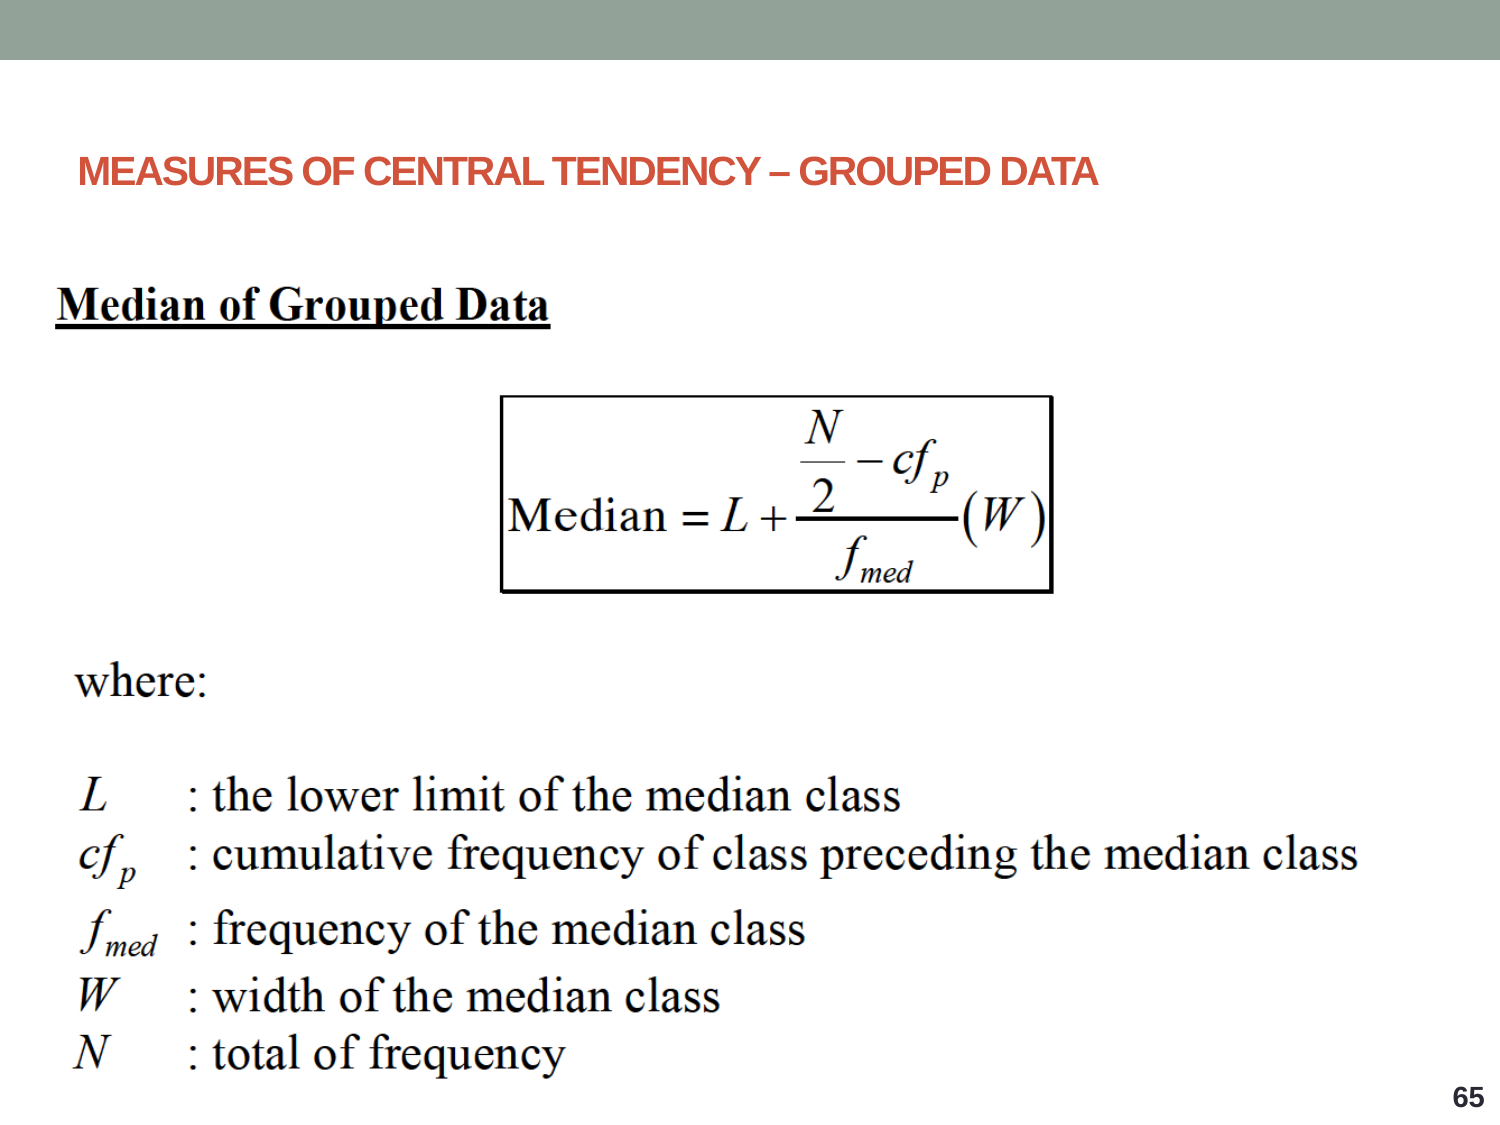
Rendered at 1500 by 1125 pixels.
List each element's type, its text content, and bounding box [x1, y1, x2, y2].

slide_number 65 [1325, 1068, 1500, 1123]
picture [55, 374, 1401, 1092]
picture [49, 274, 563, 342]
title MEASURES OF CENTRAL TENDENCY – GROUPED DATA [62, 87, 1413, 250]
